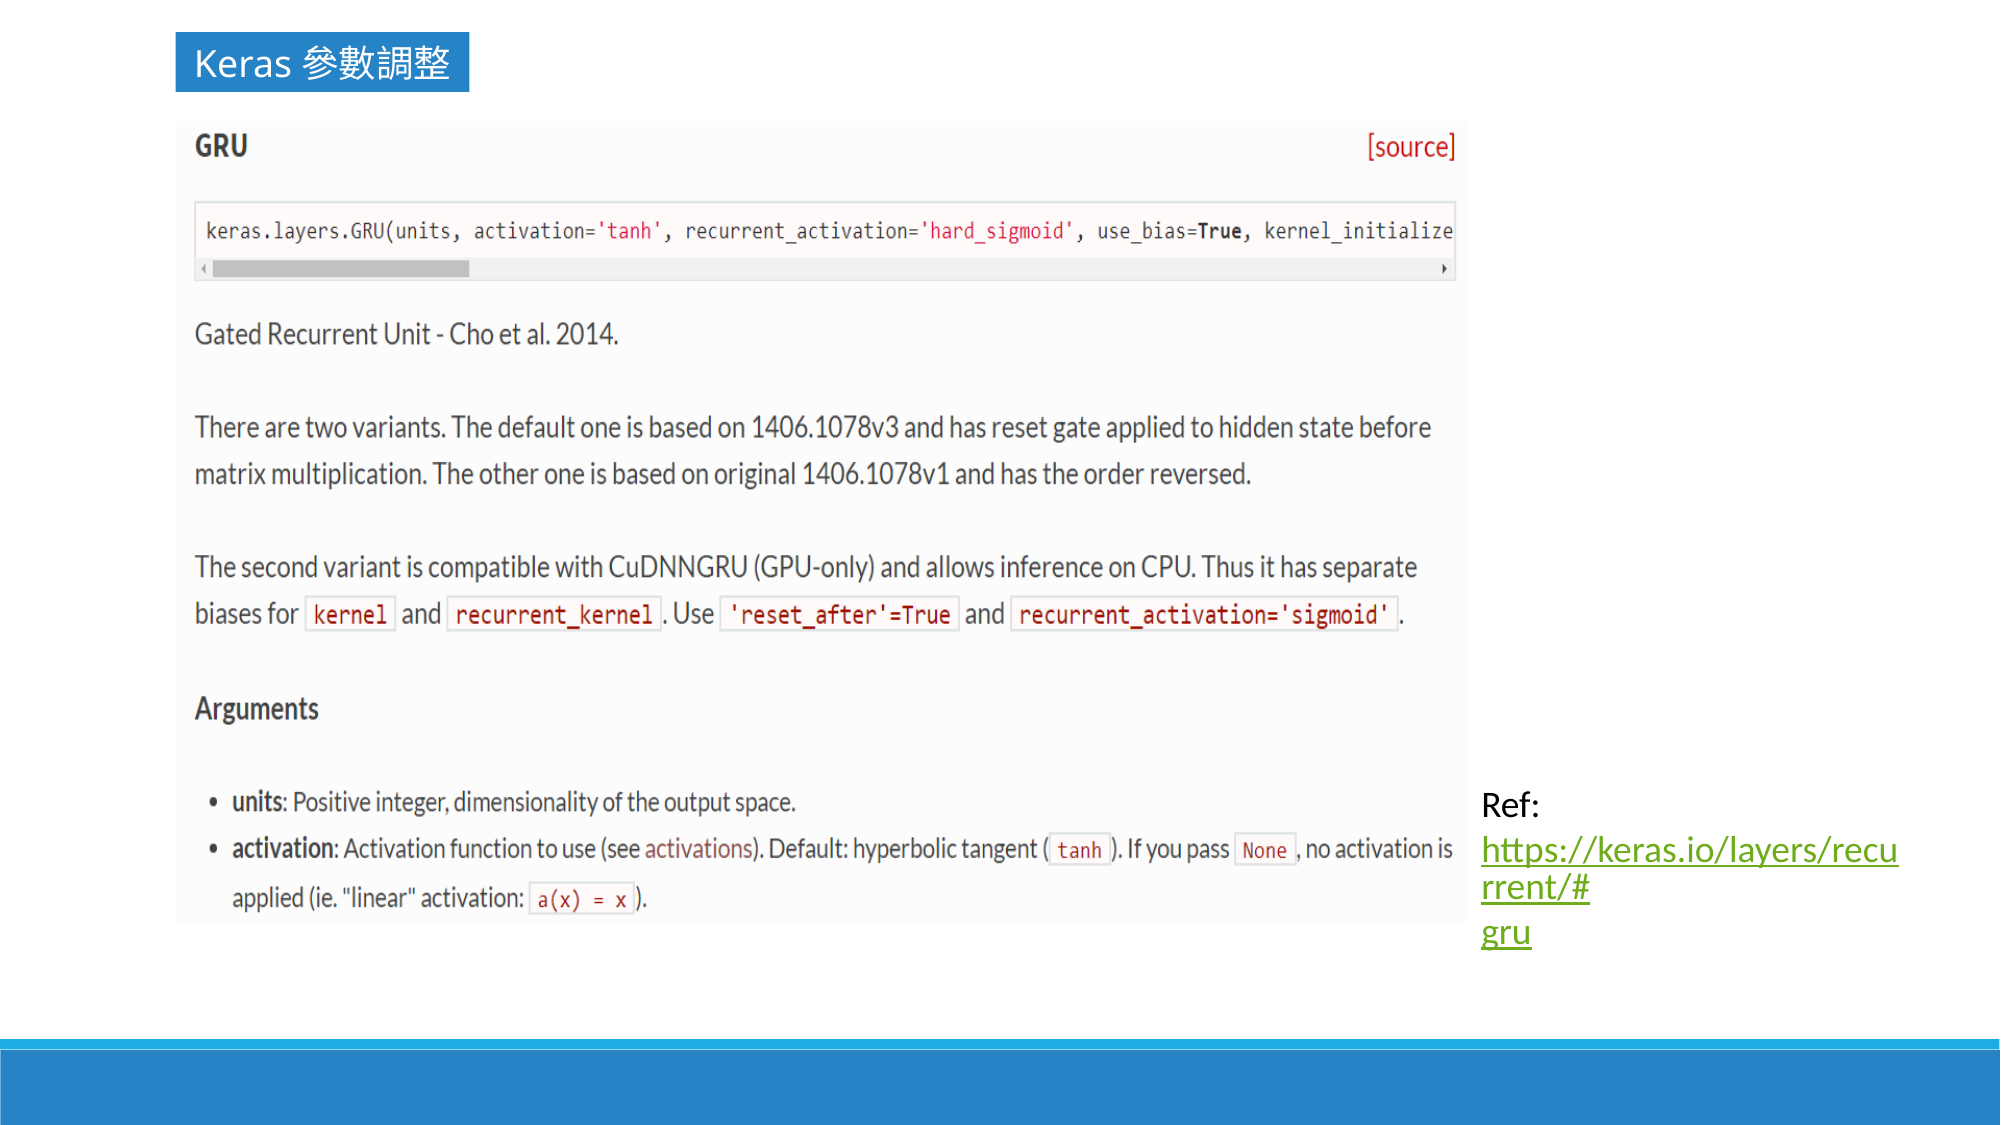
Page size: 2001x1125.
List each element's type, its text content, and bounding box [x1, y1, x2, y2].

picture [175, 121, 1467, 925]
text_box Ref: https://keras.io/layers/recurrent/#gru [1476, 772, 1923, 922]
text_box Keras參數調整 [175, 32, 470, 92]
